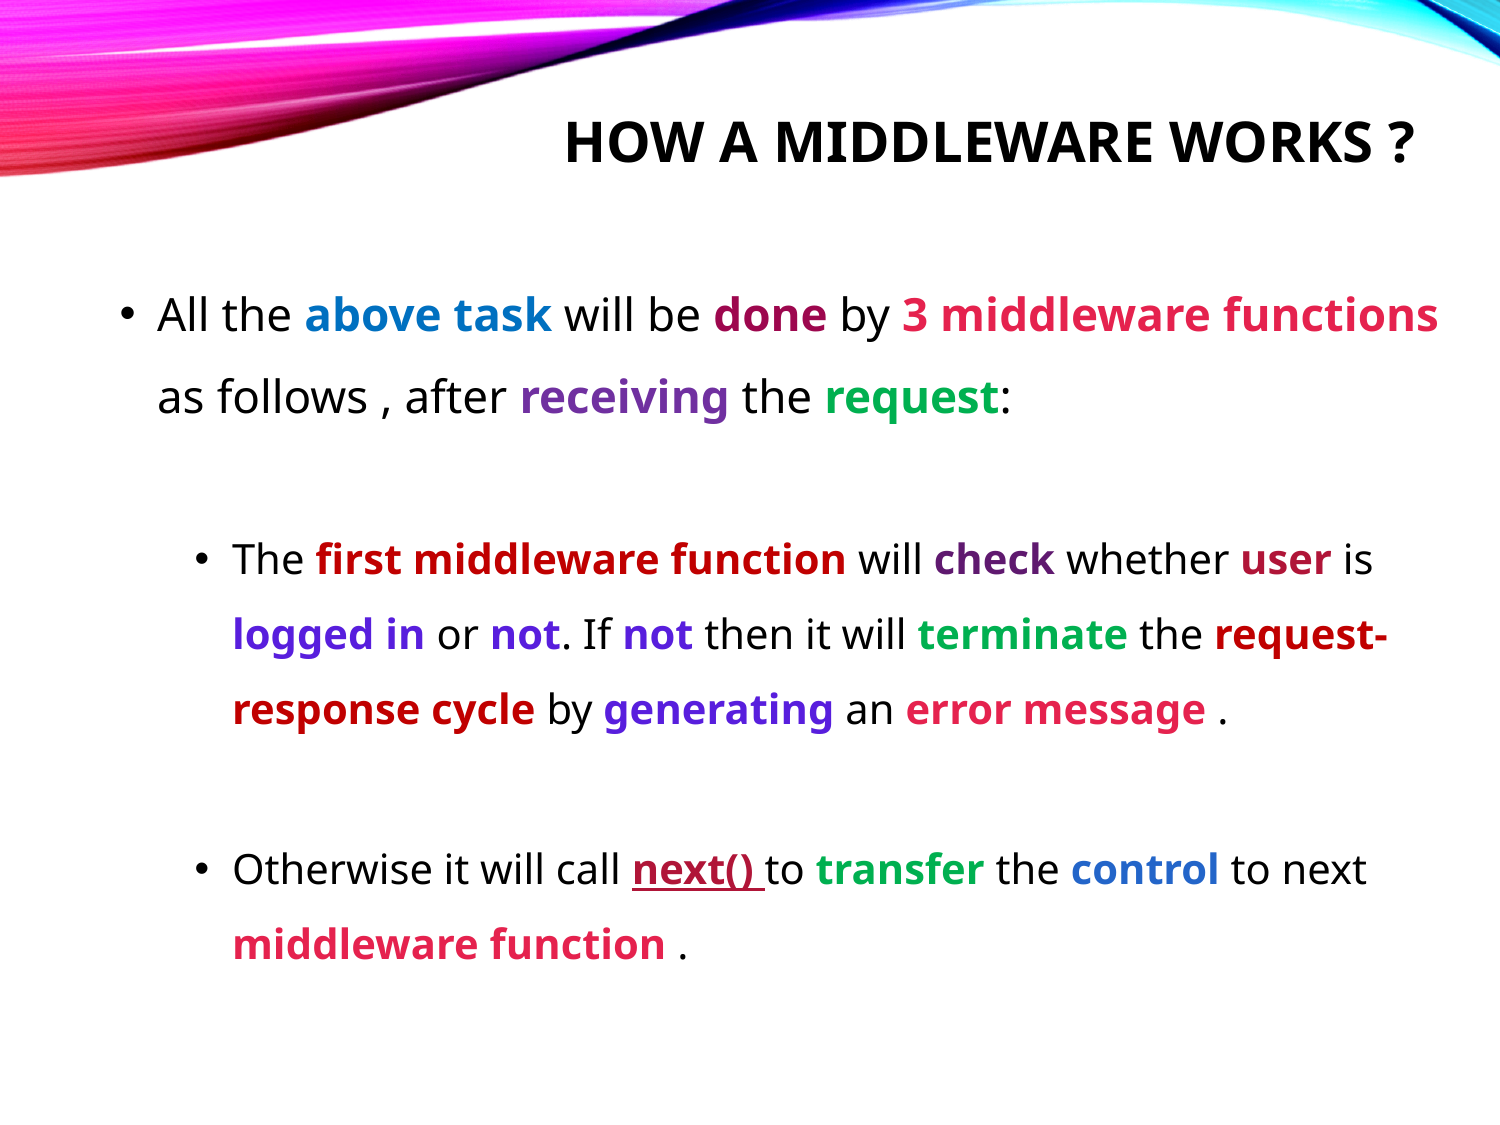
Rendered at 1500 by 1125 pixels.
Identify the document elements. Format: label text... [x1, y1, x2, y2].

list All the above task will be done by 3 middleware functions as follows , after receiving the request: The first middleware function will check whether user is logged in or not. If not then it will terminate the request-response cycle by generating an error message . Otherwise it will call next() to transfer the control to next middleware function . [29, 250, 1475, 1111]
title How a middleware works ? [383, 38, 1431, 250]
picture [0, 0, 1500, 178]
